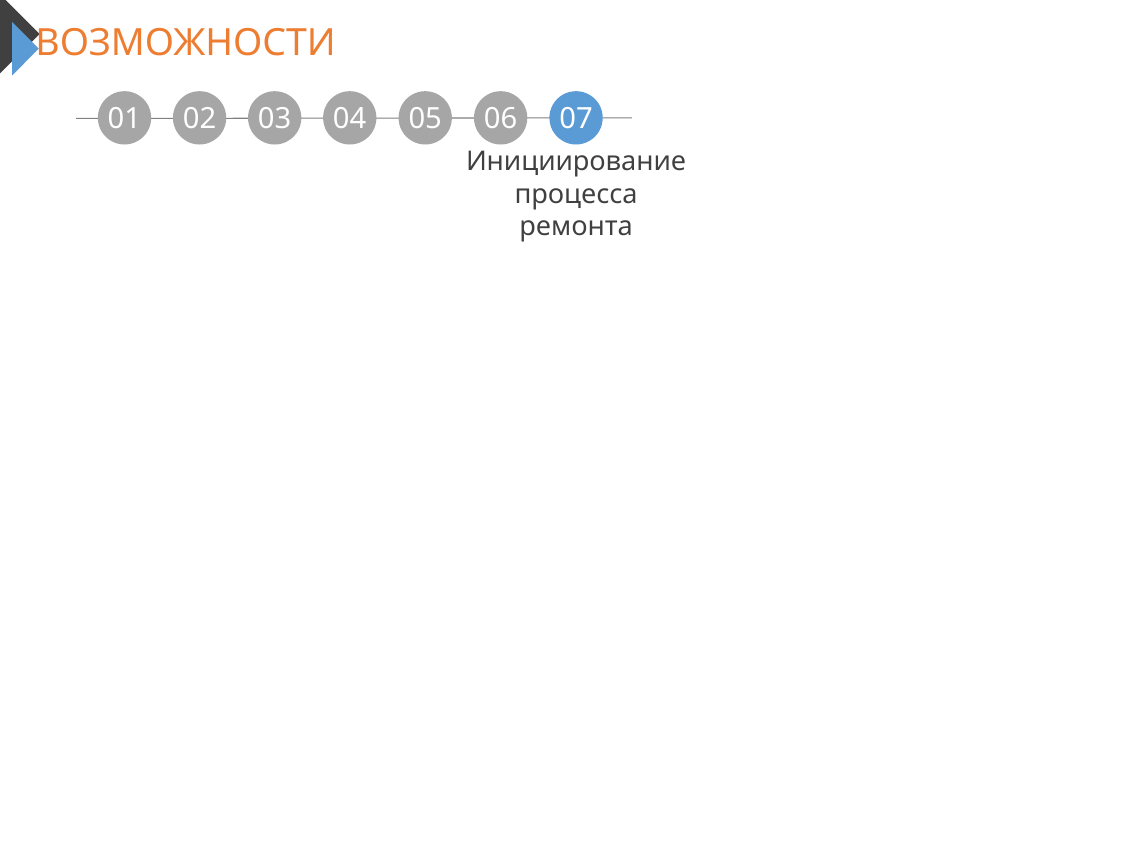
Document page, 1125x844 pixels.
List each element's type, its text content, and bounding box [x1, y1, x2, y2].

text_box 07 [549, 119, 603, 145]
text_box 06 [474, 119, 528, 136]
text_box 03 [248, 91, 302, 117]
text_box 03 [248, 119, 302, 145]
text_box 05 [398, 91, 452, 117]
text_box 04 [323, 91, 377, 117]
text_box [12, 22, 35, 76]
text_box [0, 0, 35, 74]
text_box Инициирование процесса ремонта [440, 136, 712, 249]
text_box 06 [474, 91, 528, 117]
text_box 07 [549, 91, 603, 117]
text_box 01 [97, 91, 152, 117]
text_box 01 [97, 119, 152, 145]
text_box 05 [398, 119, 452, 145]
text_box 04 [323, 119, 377, 145]
text_box 02 [172, 91, 227, 117]
text_box ВОЗМОЖНОСТИ [35, 18, 336, 64]
text_box 02 [172, 119, 227, 145]
